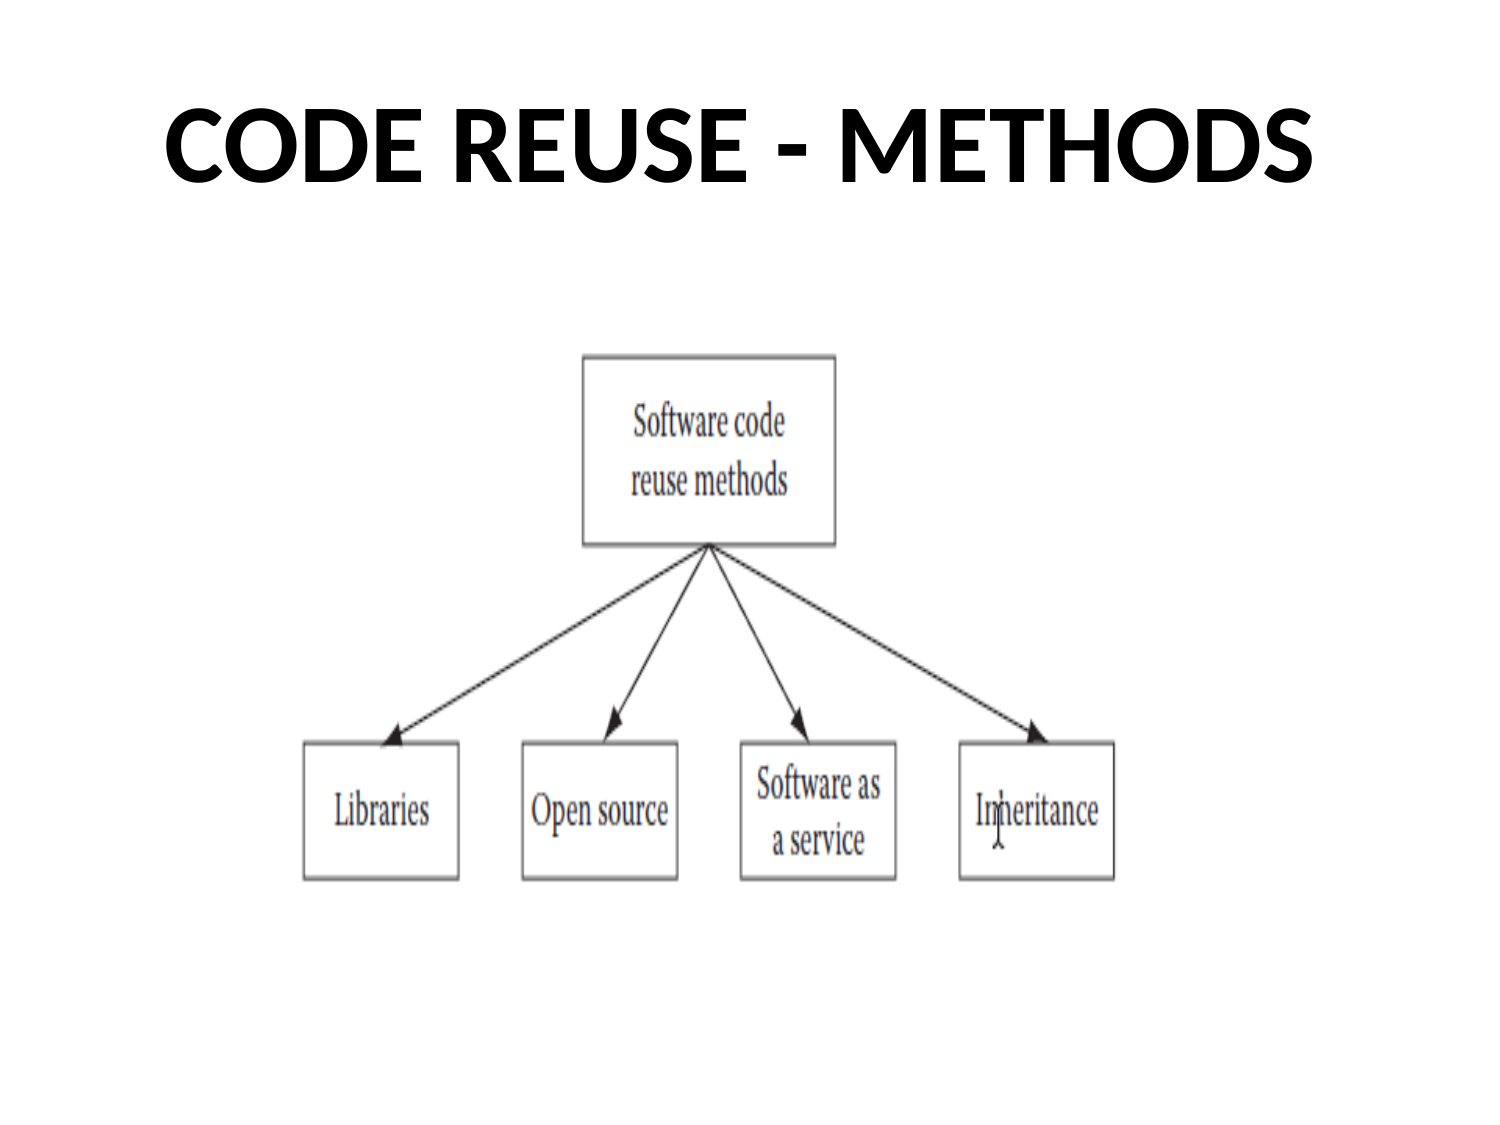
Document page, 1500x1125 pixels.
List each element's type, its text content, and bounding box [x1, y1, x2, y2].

text_box CODE REUSE - METHODS [149, 62, 1338, 213]
picture [45, 237, 1454, 888]
